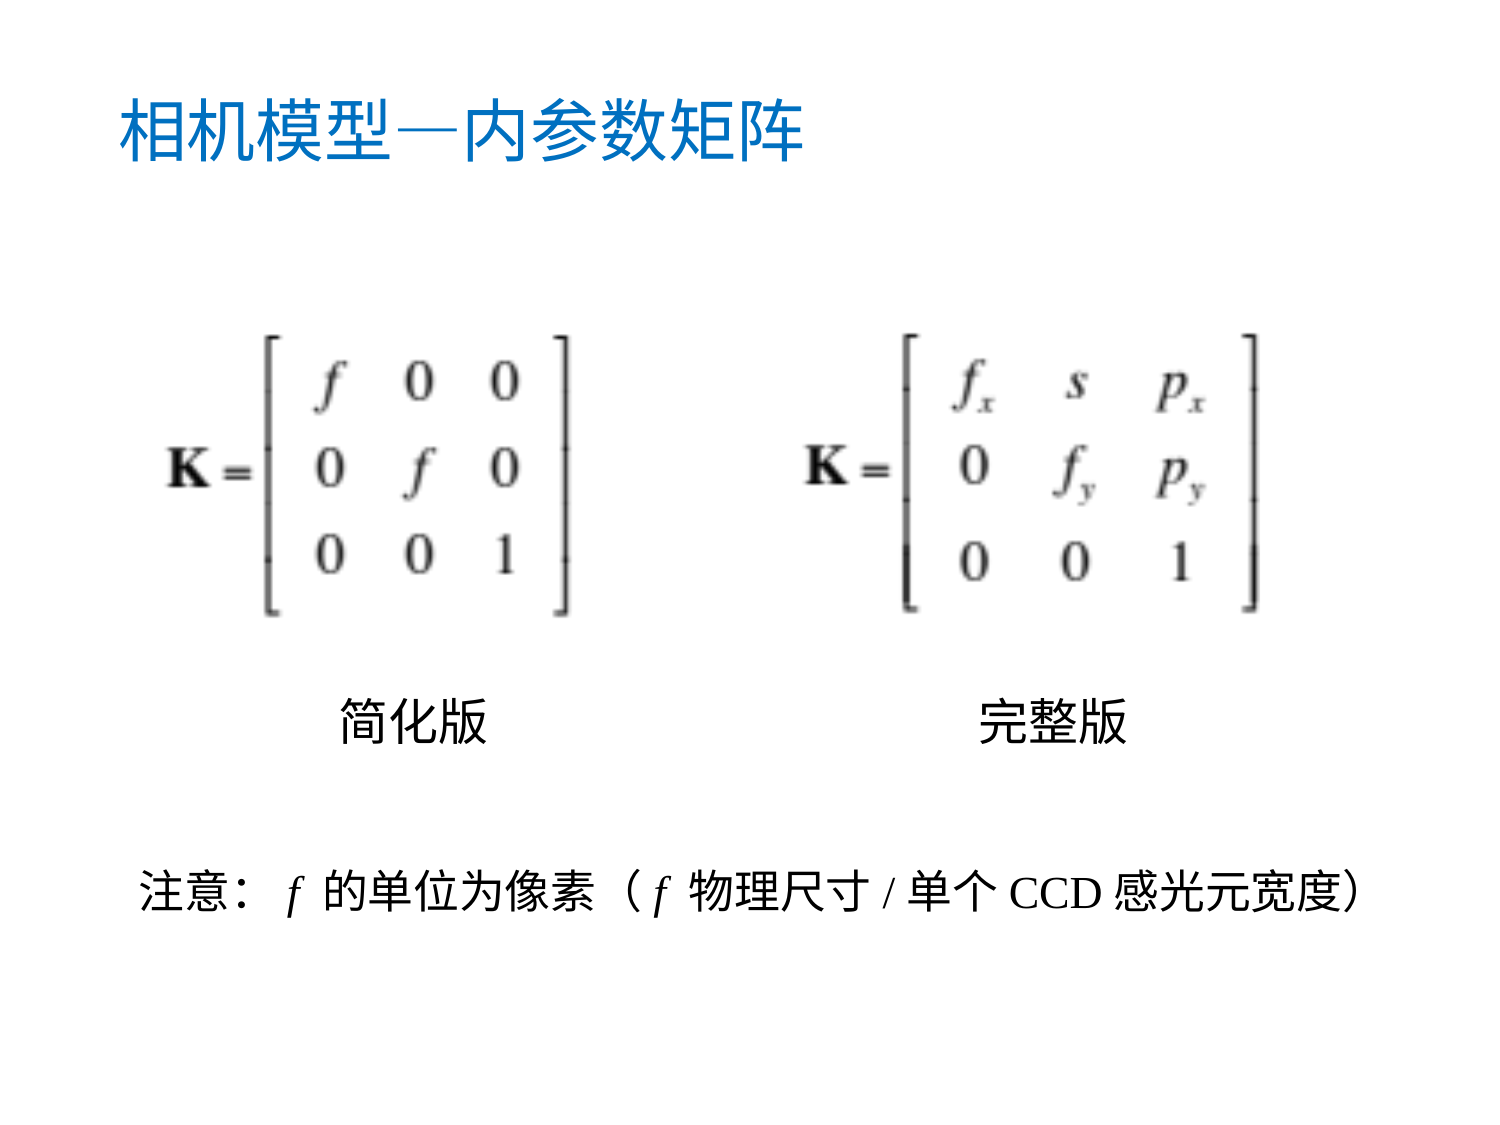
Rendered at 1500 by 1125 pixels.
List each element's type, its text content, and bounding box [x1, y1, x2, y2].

text_box 相机模型—内参数矩阵 [103, 59, 1397, 208]
text_box 注意：f 的单位为像素（f 物理尺寸/单个CCD感光元宽度） [123, 855, 1424, 926]
text_box 简化版 [323, 682, 504, 758]
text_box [159, 326, 576, 622]
text_box 完整版 [963, 682, 1144, 758]
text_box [797, 321, 1261, 622]
